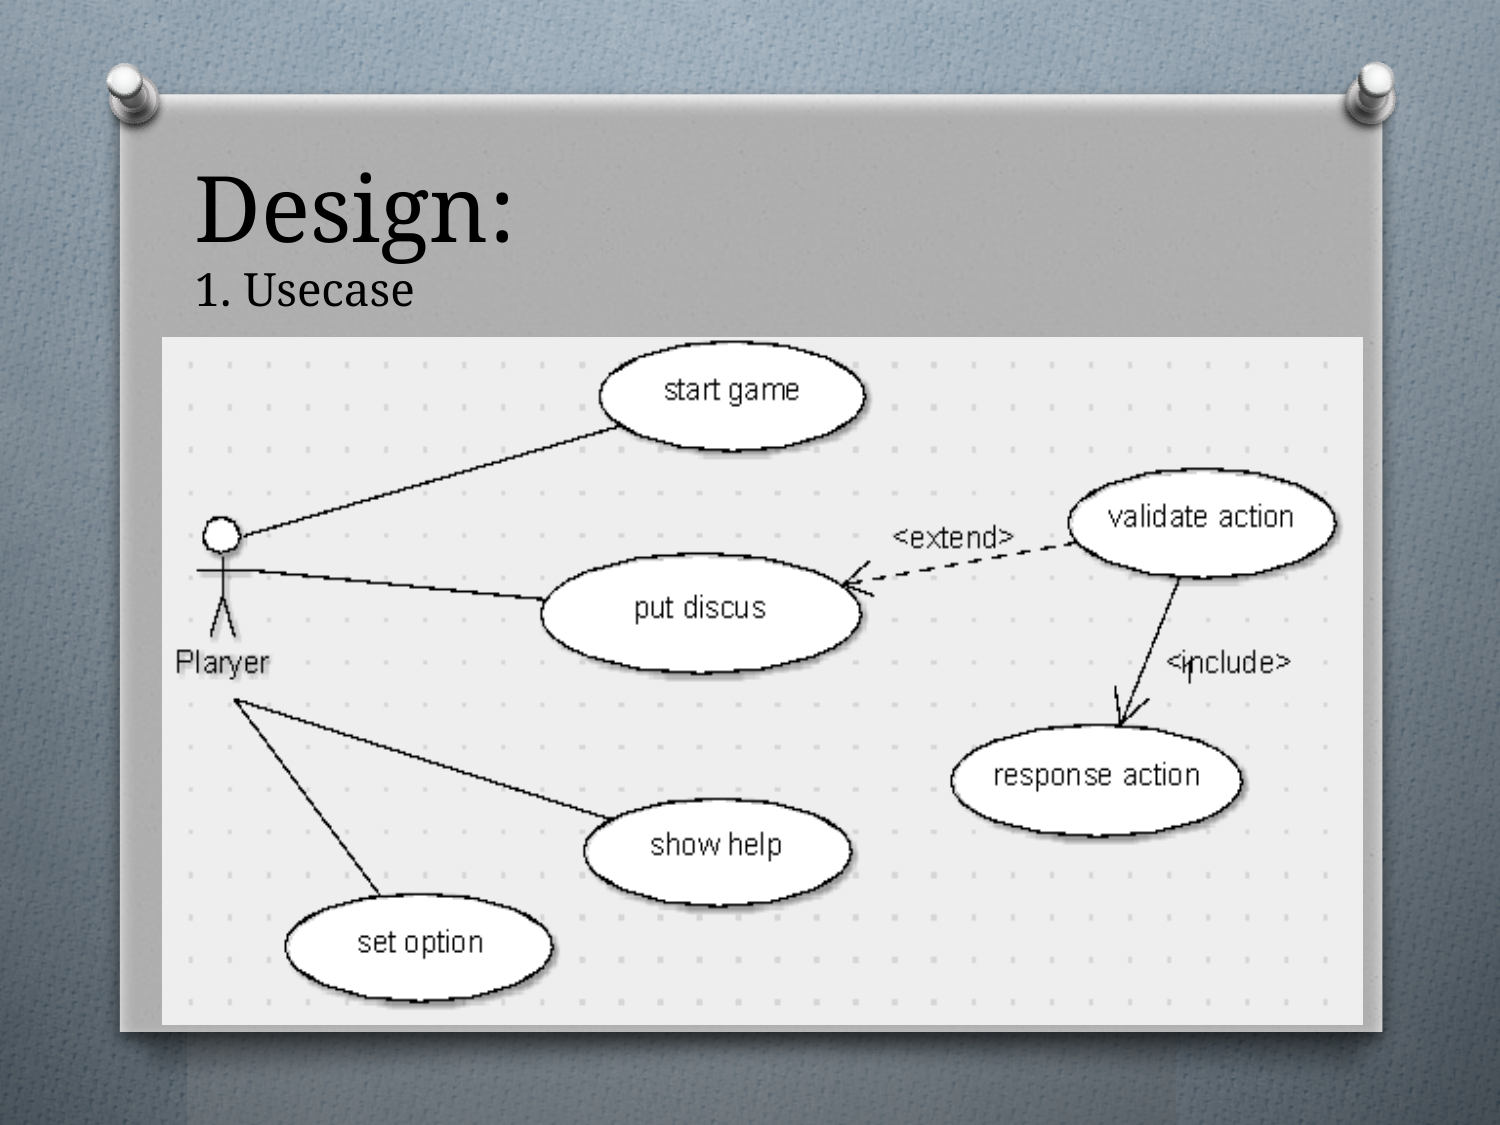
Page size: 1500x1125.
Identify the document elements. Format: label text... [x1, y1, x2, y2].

title Design: 1. Usecase [179, 134, 1323, 332]
picture [162, 337, 1363, 1026]
picture [75, 29, 198, 153]
picture [1317, 35, 1439, 156]
